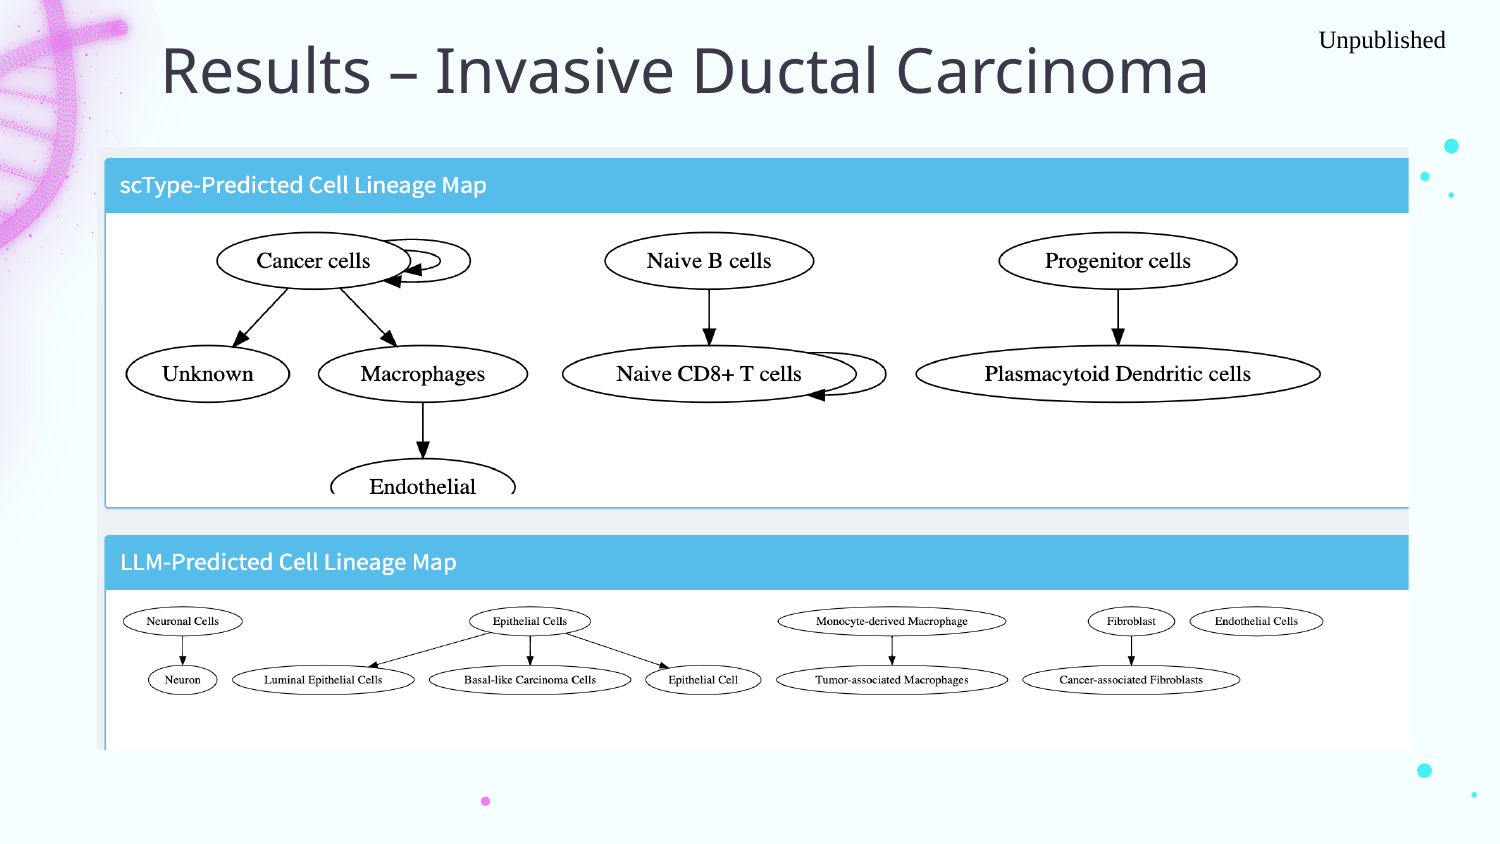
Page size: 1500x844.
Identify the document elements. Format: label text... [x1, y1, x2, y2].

picture [0, 0, 1409, 750]
text_box Unpublished [1303, 16, 1468, 62]
text_box Results – Invasive Ductal Carcinoma [145, 16, 1249, 111]
